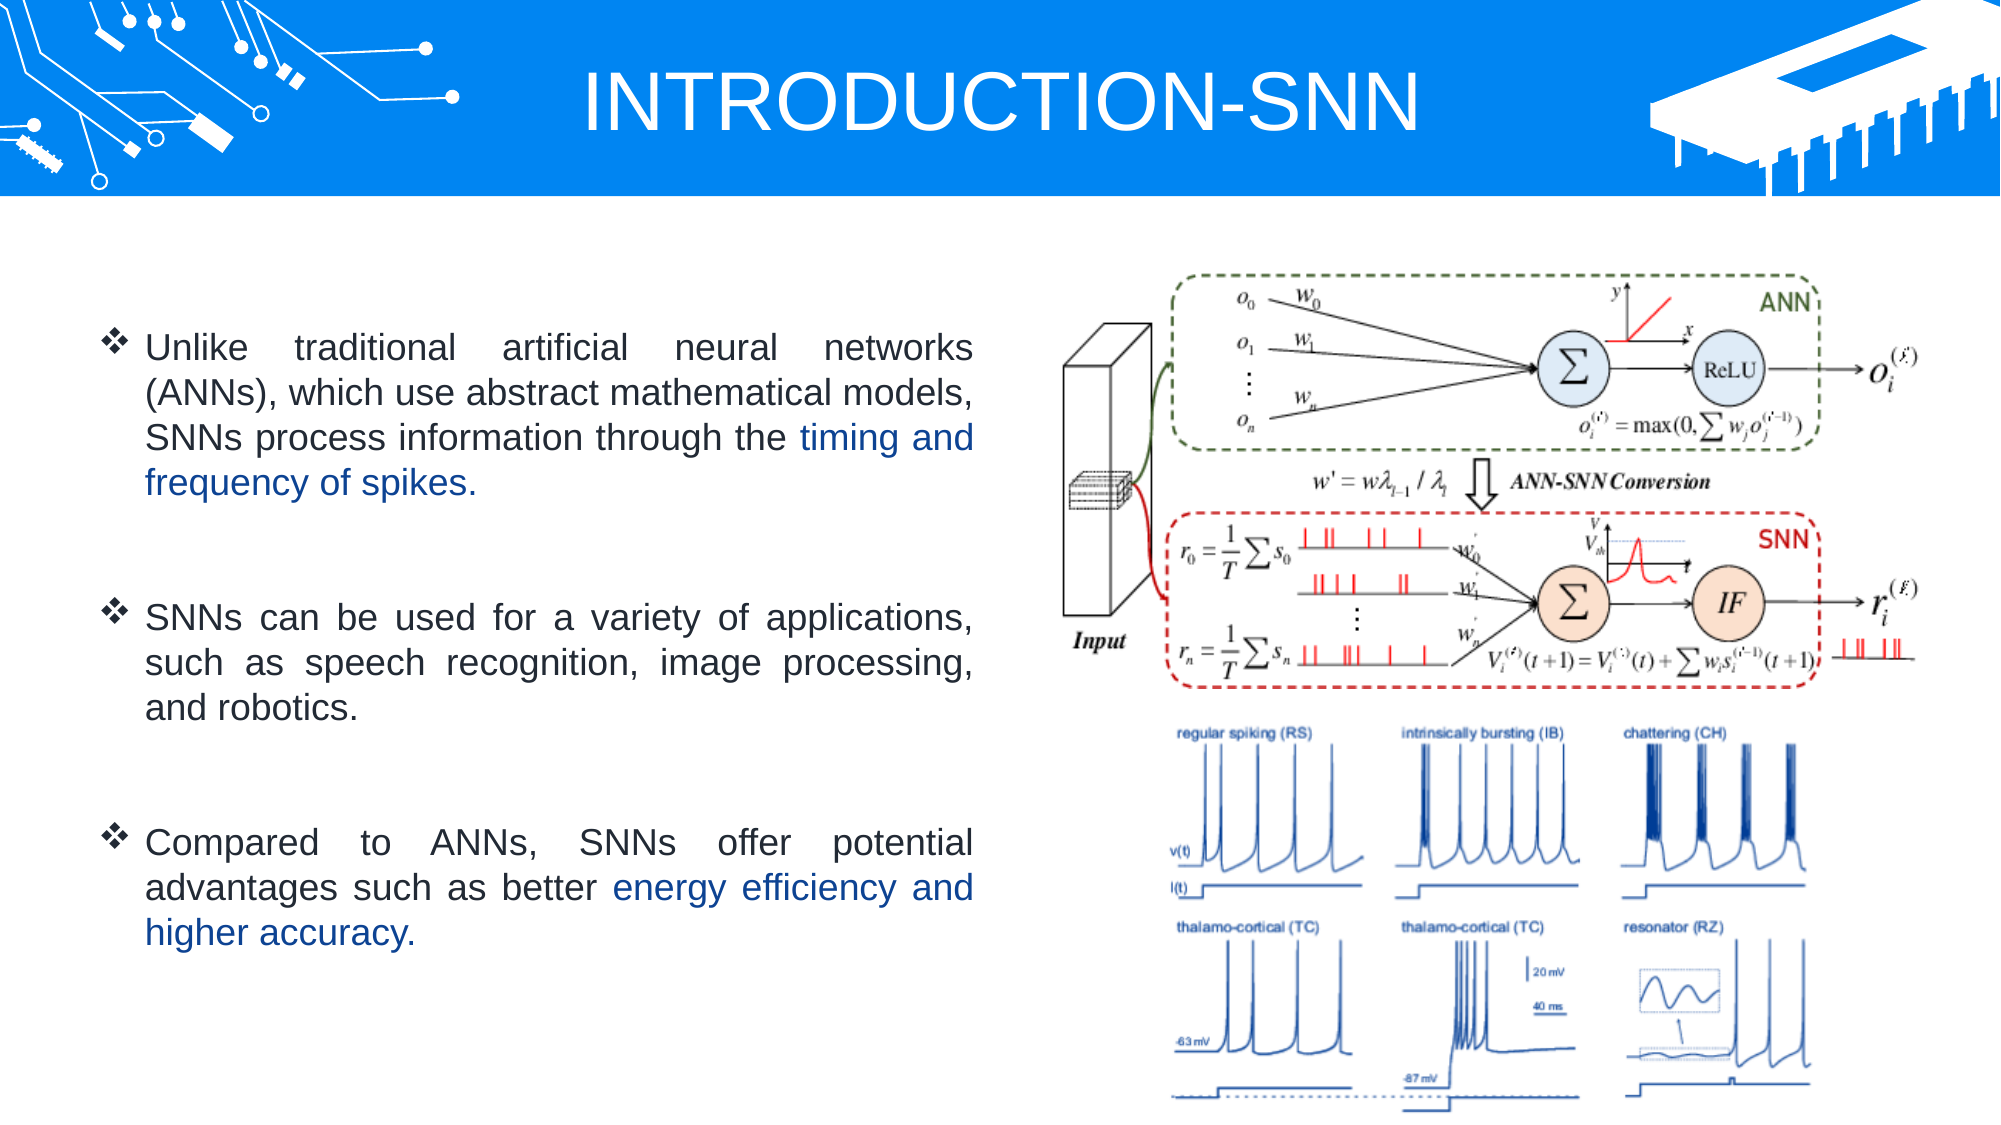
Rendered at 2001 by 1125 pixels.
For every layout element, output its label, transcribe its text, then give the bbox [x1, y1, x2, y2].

list INTRODUCTION-SNN [53, 44, 1952, 164]
picture [1146, 709, 1834, 1125]
text_box Unlike traditional artificial neural networks (ANNs), which use abstract mathematical models, SNNs process information through the timing and frequency of spikes. SNNs can be used for a variety of applications, such as speech recognition, image processing, and robotics. Compared to ANNs, SNNs offer potential advantages such as better energy efficiency and higher accuracy. [83, 315, 989, 1096]
picture [1060, 273, 1920, 689]
